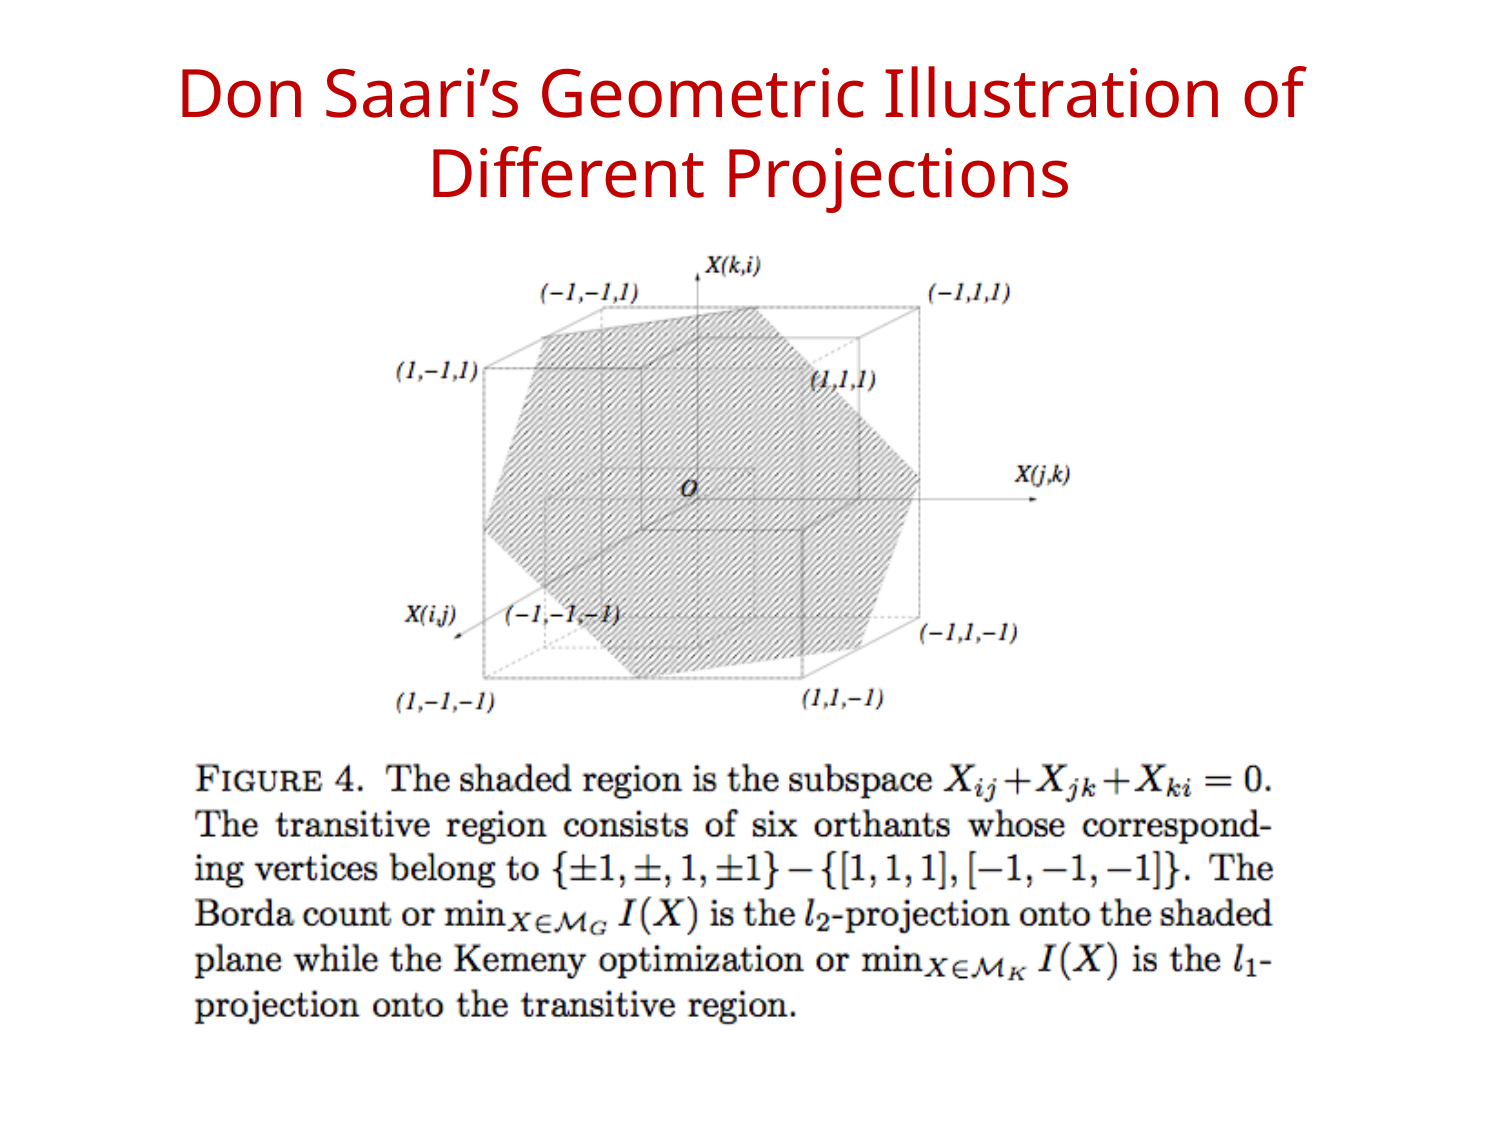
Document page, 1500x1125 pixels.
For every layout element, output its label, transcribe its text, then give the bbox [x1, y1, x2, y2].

title Don Saari’s Geometric Illustration of Different Projections [0, 37, 1500, 226]
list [112, 224, 1356, 1077]
